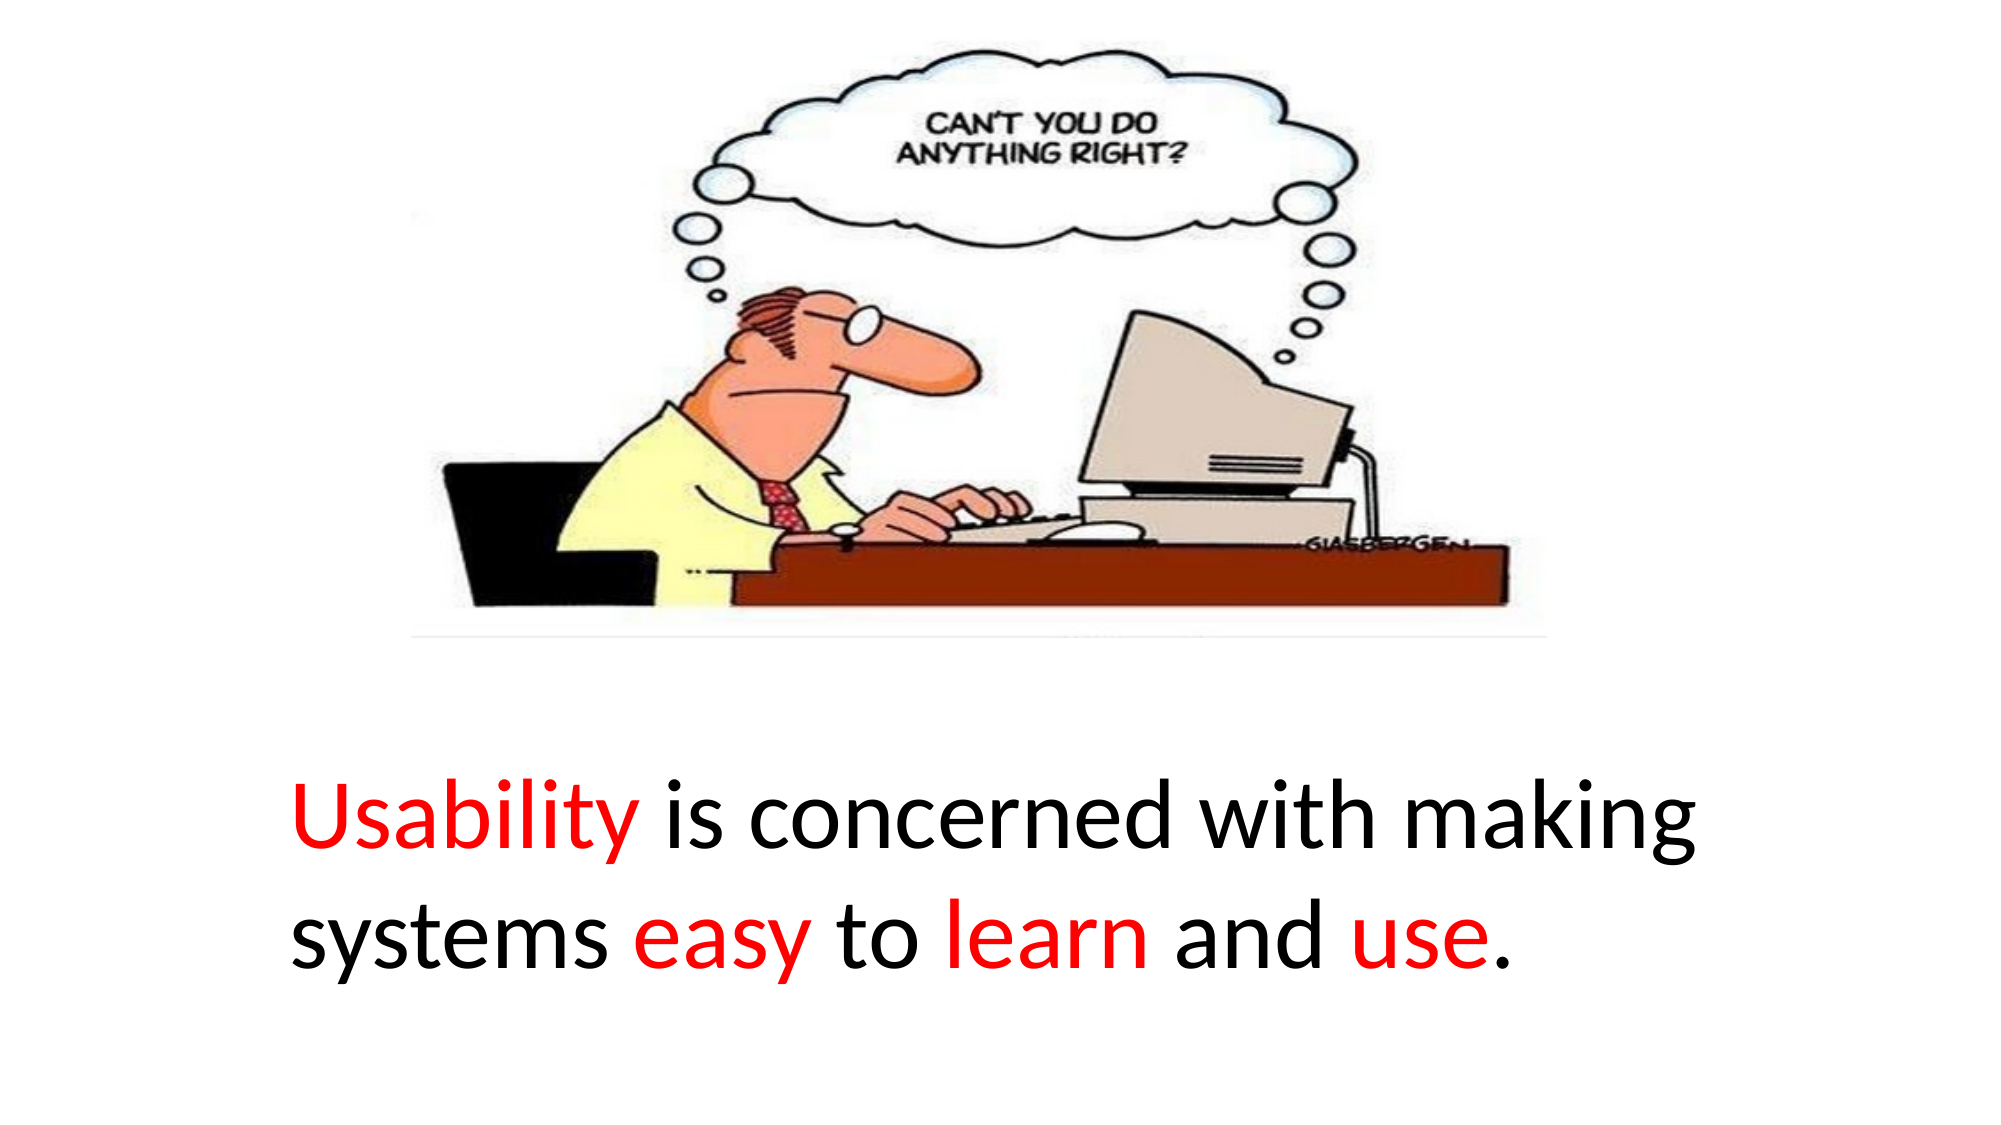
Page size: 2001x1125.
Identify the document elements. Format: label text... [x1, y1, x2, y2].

text_box Usability is concerned with making systems easy to learn and use. [275, 741, 2000, 997]
picture [411, 0, 1547, 639]
